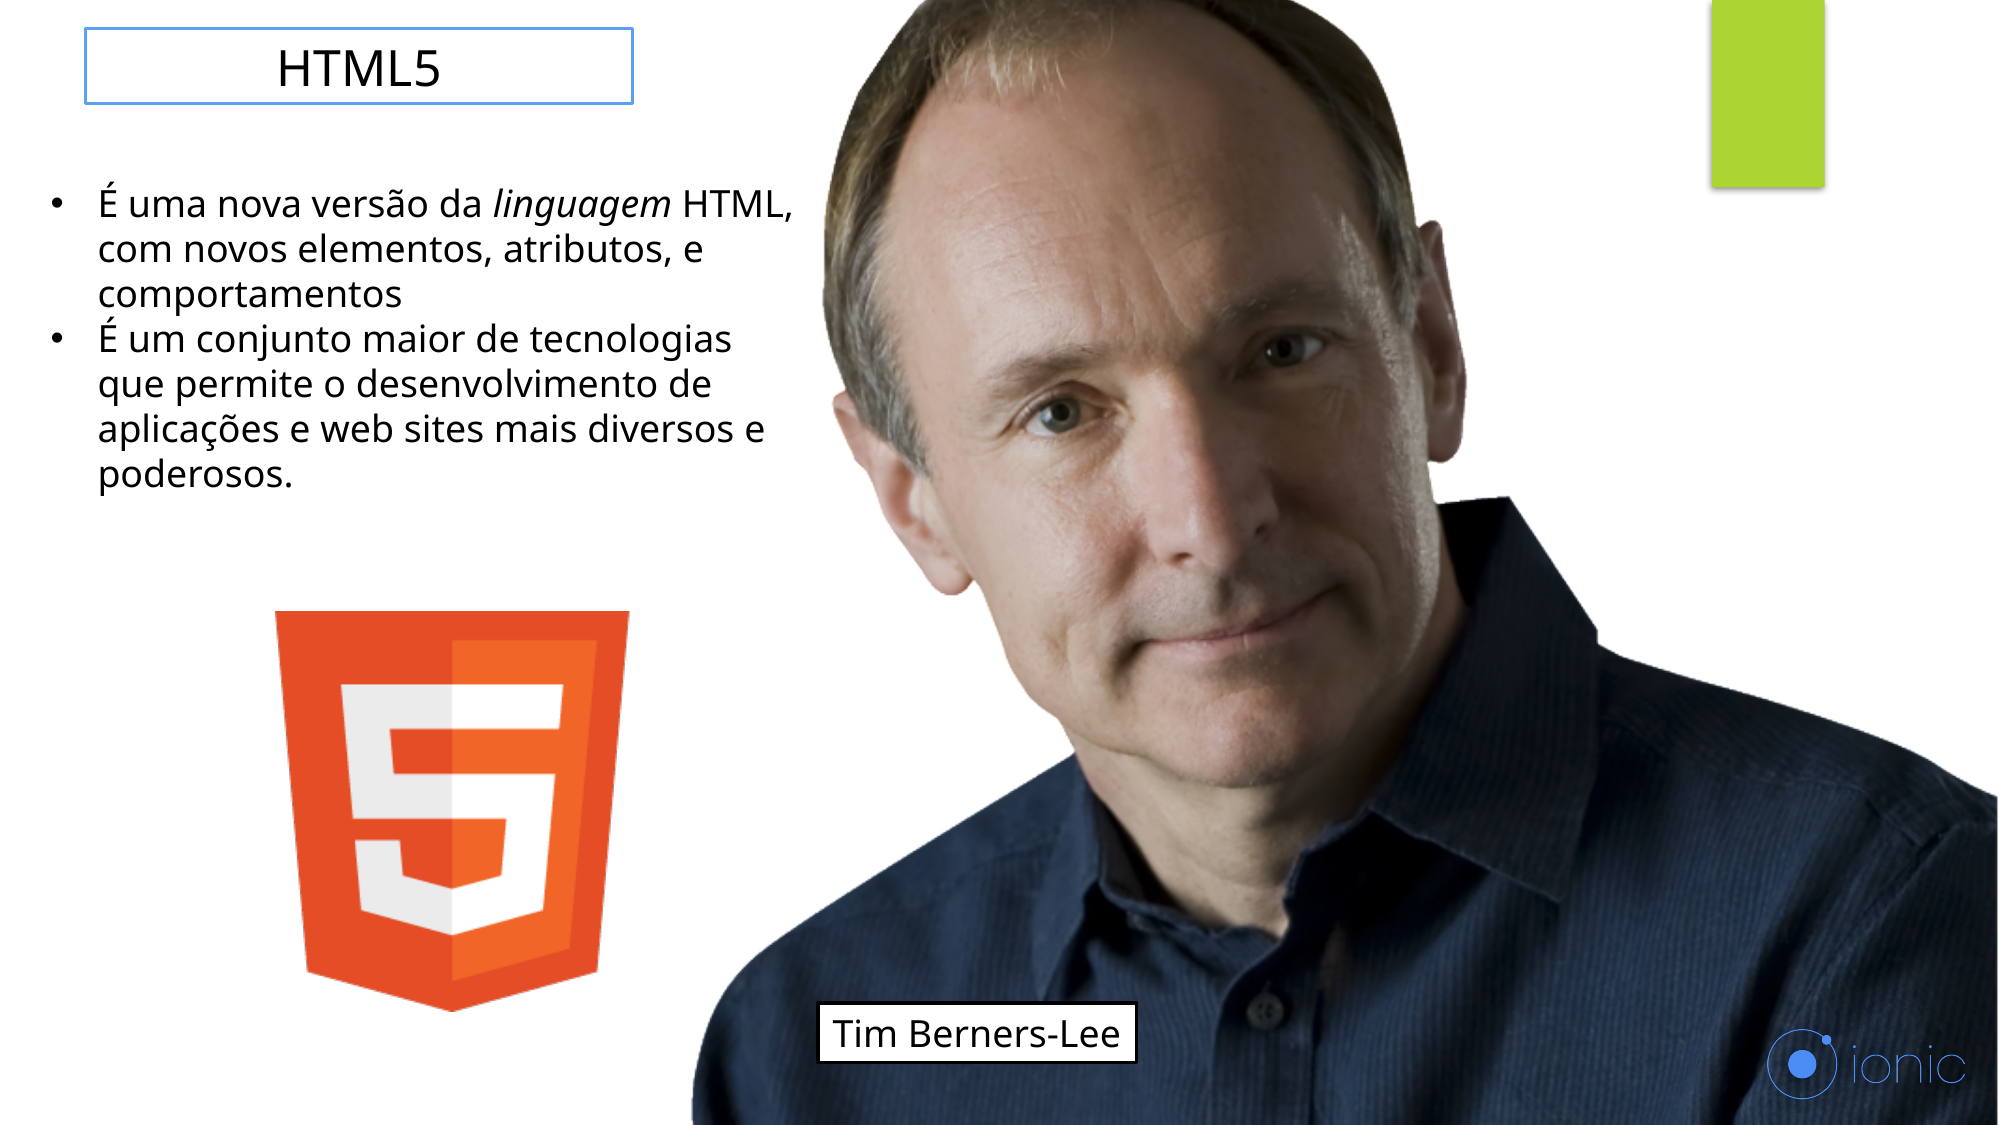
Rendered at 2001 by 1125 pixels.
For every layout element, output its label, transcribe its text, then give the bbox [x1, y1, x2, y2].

text_box É uma nova versão da linguagem HTML, com novos elementos, atributos, e comportamentos É um conjunto maior de tecnologias que permite o desenvolvimento de aplicações e web sites mais diversos e poderosos. [35, 172, 493, 548]
text_box HTML5 [84, 27, 493, 105]
picture [252, 0, 2000, 1125]
